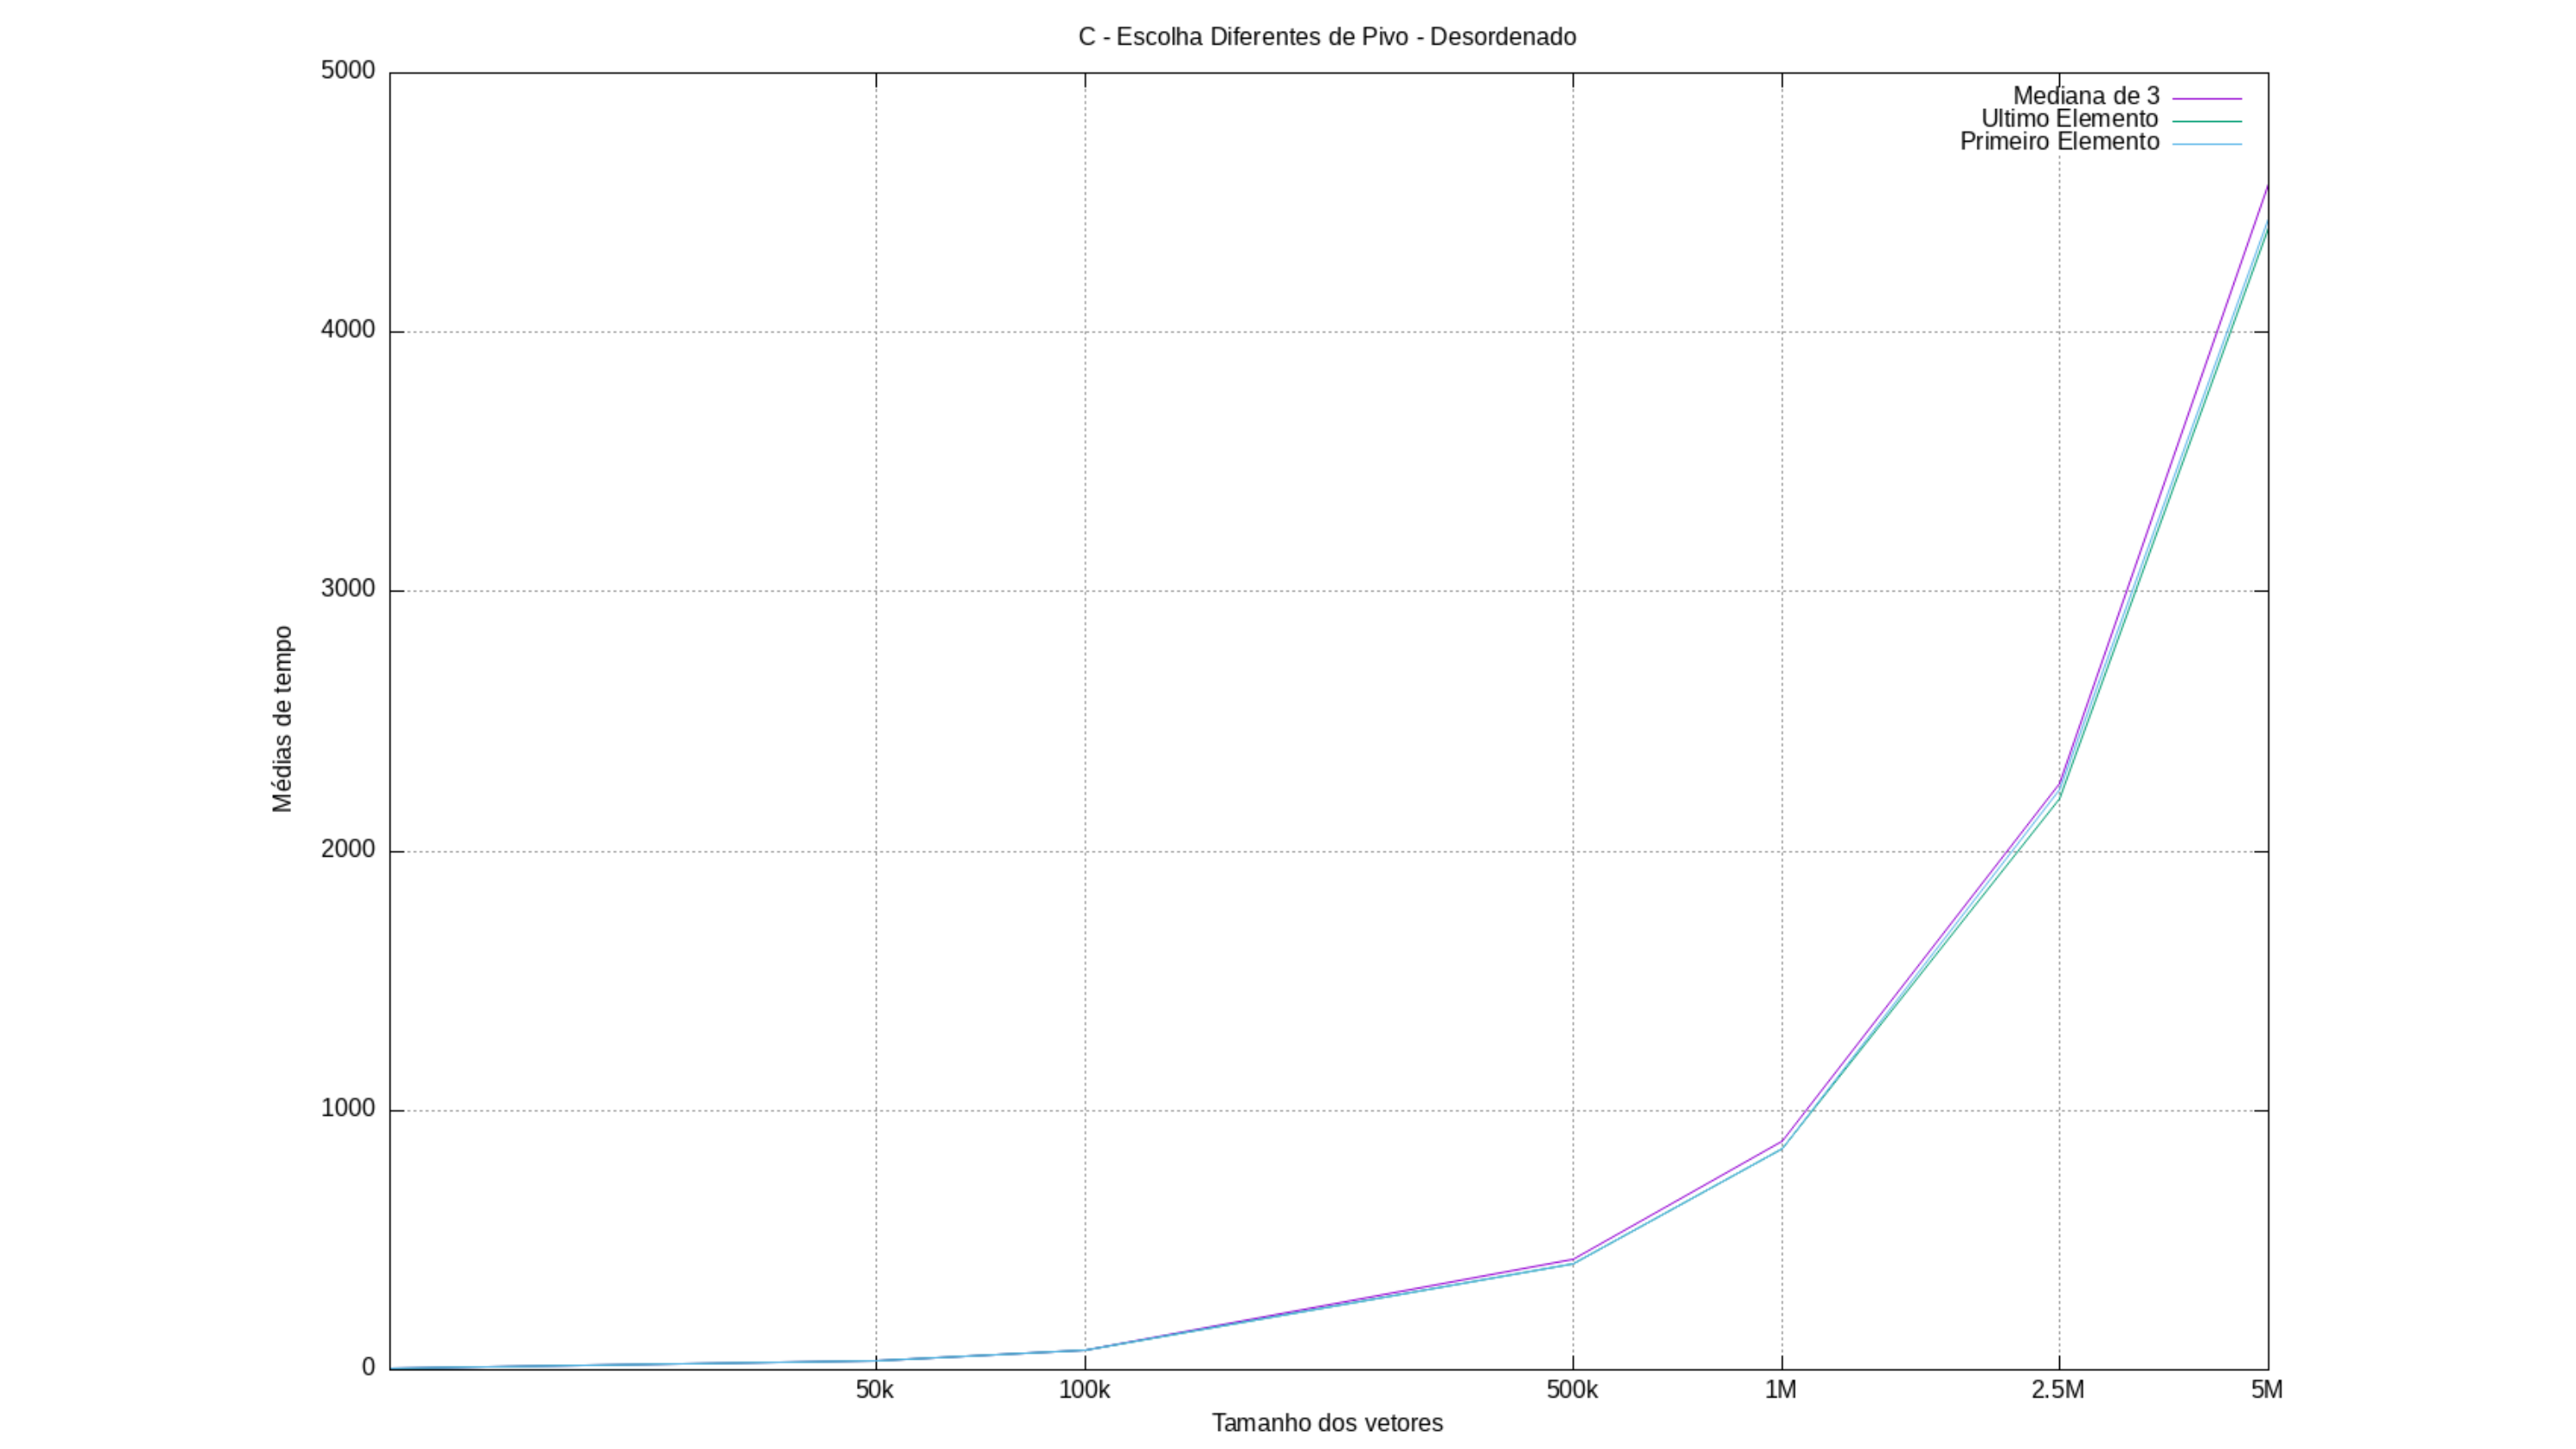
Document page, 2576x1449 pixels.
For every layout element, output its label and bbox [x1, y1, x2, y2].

text_box [265, 12, 2311, 1437]
